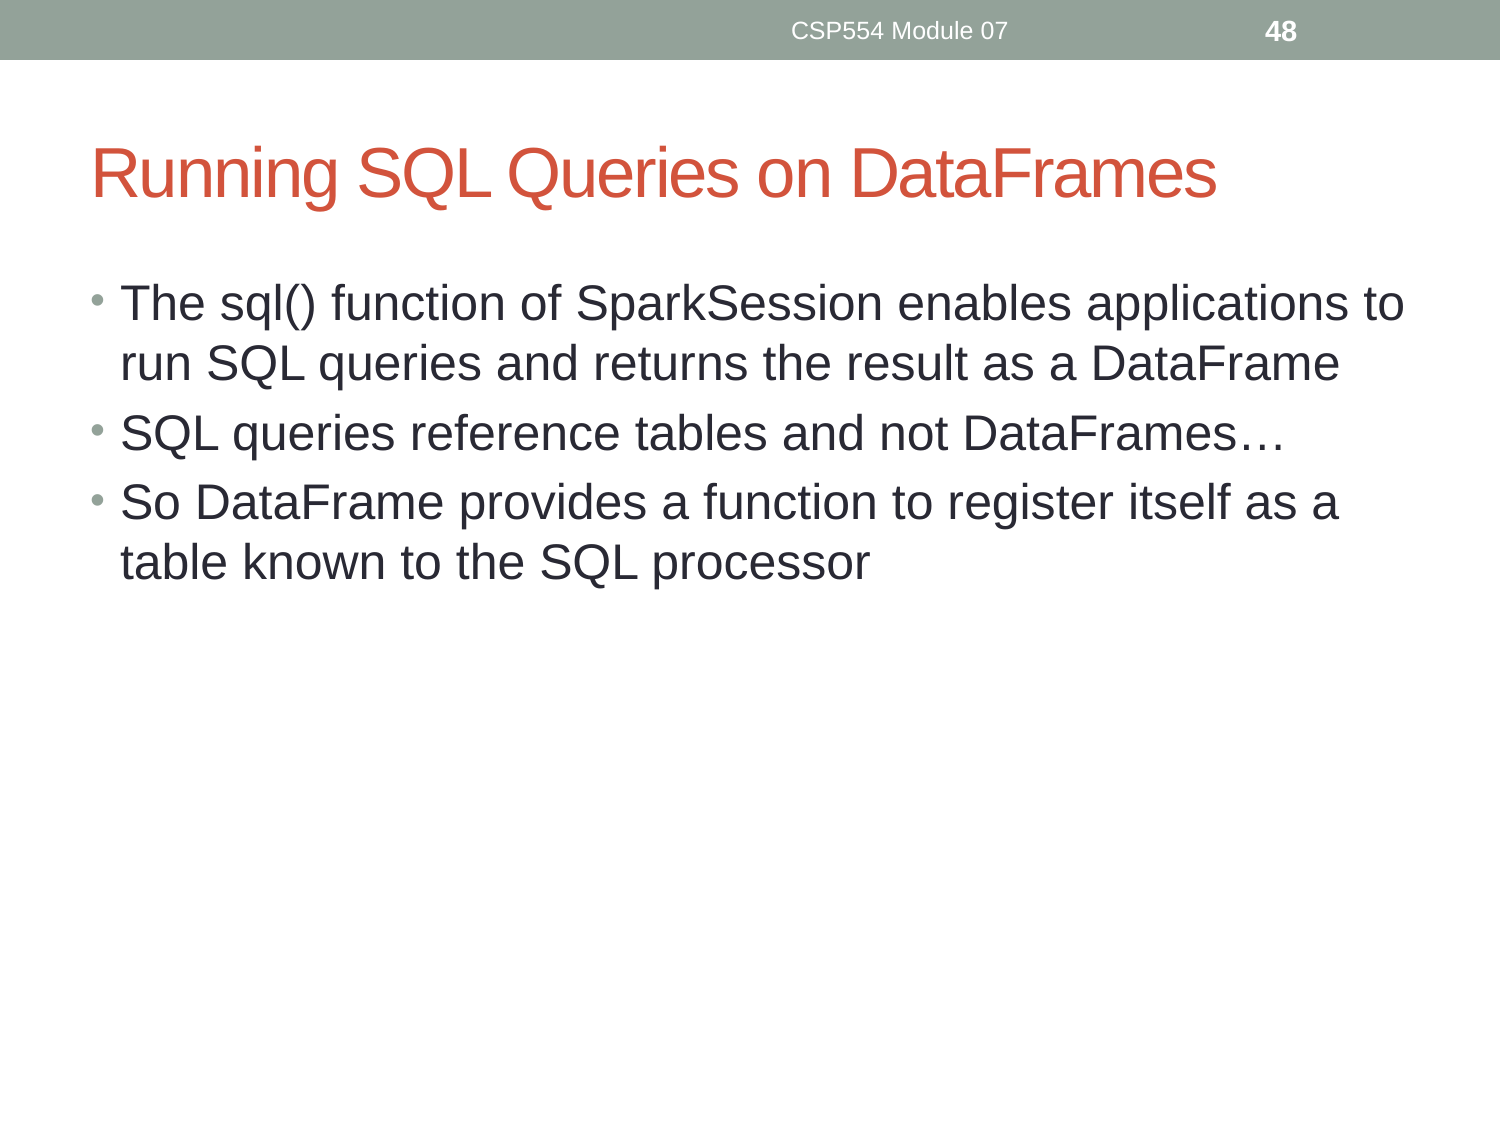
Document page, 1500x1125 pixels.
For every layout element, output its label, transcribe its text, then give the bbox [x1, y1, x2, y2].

title Running SQL Queries on DataFrames [75, 87, 1425, 250]
footer CSP554 Module 07 [562, 3, 1238, 57]
list The sql() function of SparkSession enables applications to run SQL queries and returns the result as a DataFrame SQL queries reference tables and not DataFrames… So DataFrame provides a function to register itself as a table known to the SQL processor [75, 262, 1425, 1063]
slide_number 48 [1250, 3, 1425, 57]
